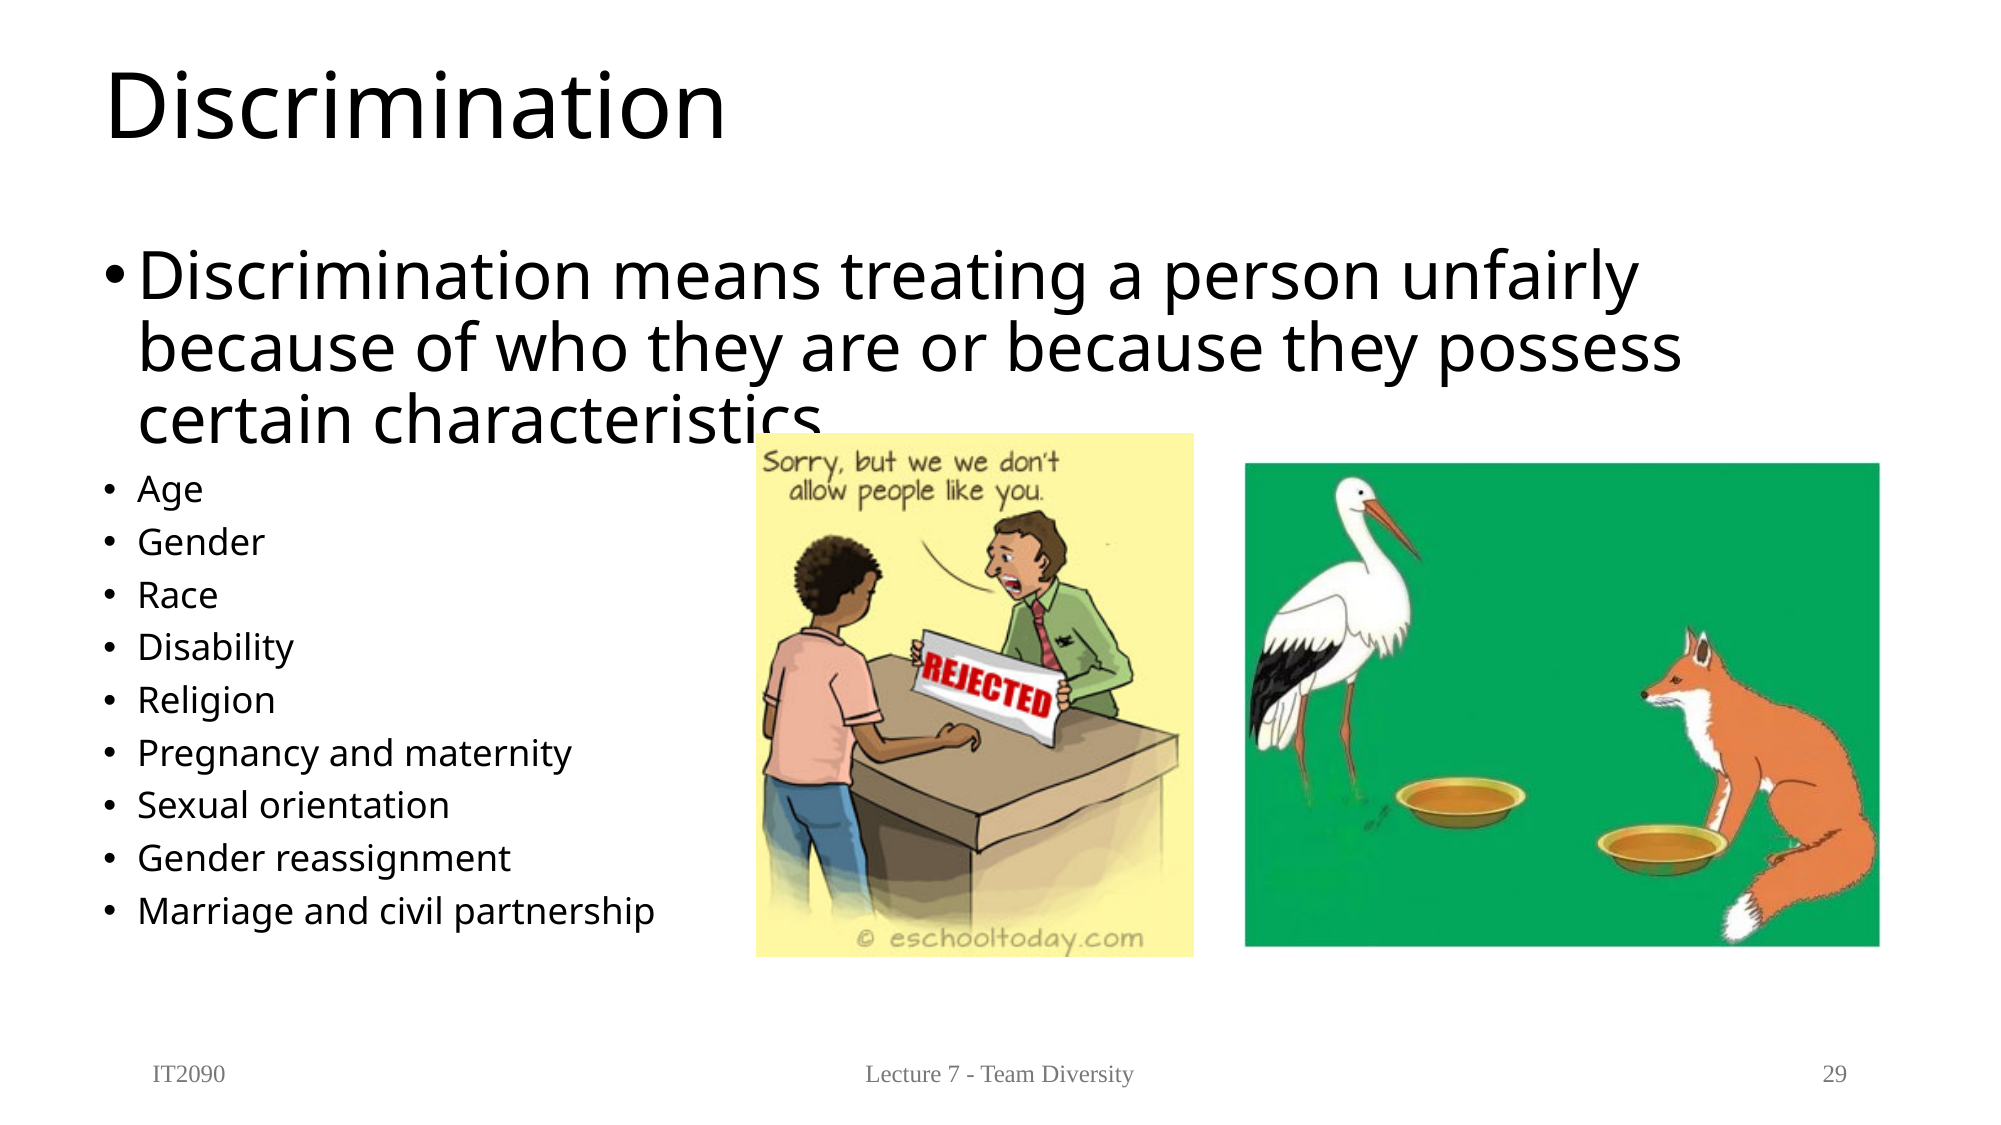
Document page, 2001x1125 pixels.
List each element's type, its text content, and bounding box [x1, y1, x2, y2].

footer Lecture 7 - Team Diversity [662, 1042, 1338, 1103]
title Discrimination [88, 0, 1814, 218]
list Discrimination means treating a person unfairly because of who they are or because they possess certain characteristics. Age Gender Race Disability Religion Pregnancy and maternity Sexual orientation Gender reassignment Marriage and civil partnership [88, 233, 1814, 948]
slide_number IT2090 [137, 1042, 588, 1103]
picture [1243, 462, 1882, 949]
picture [756, 432, 1194, 958]
slide_number 29 [1412, 1042, 1863, 1103]
